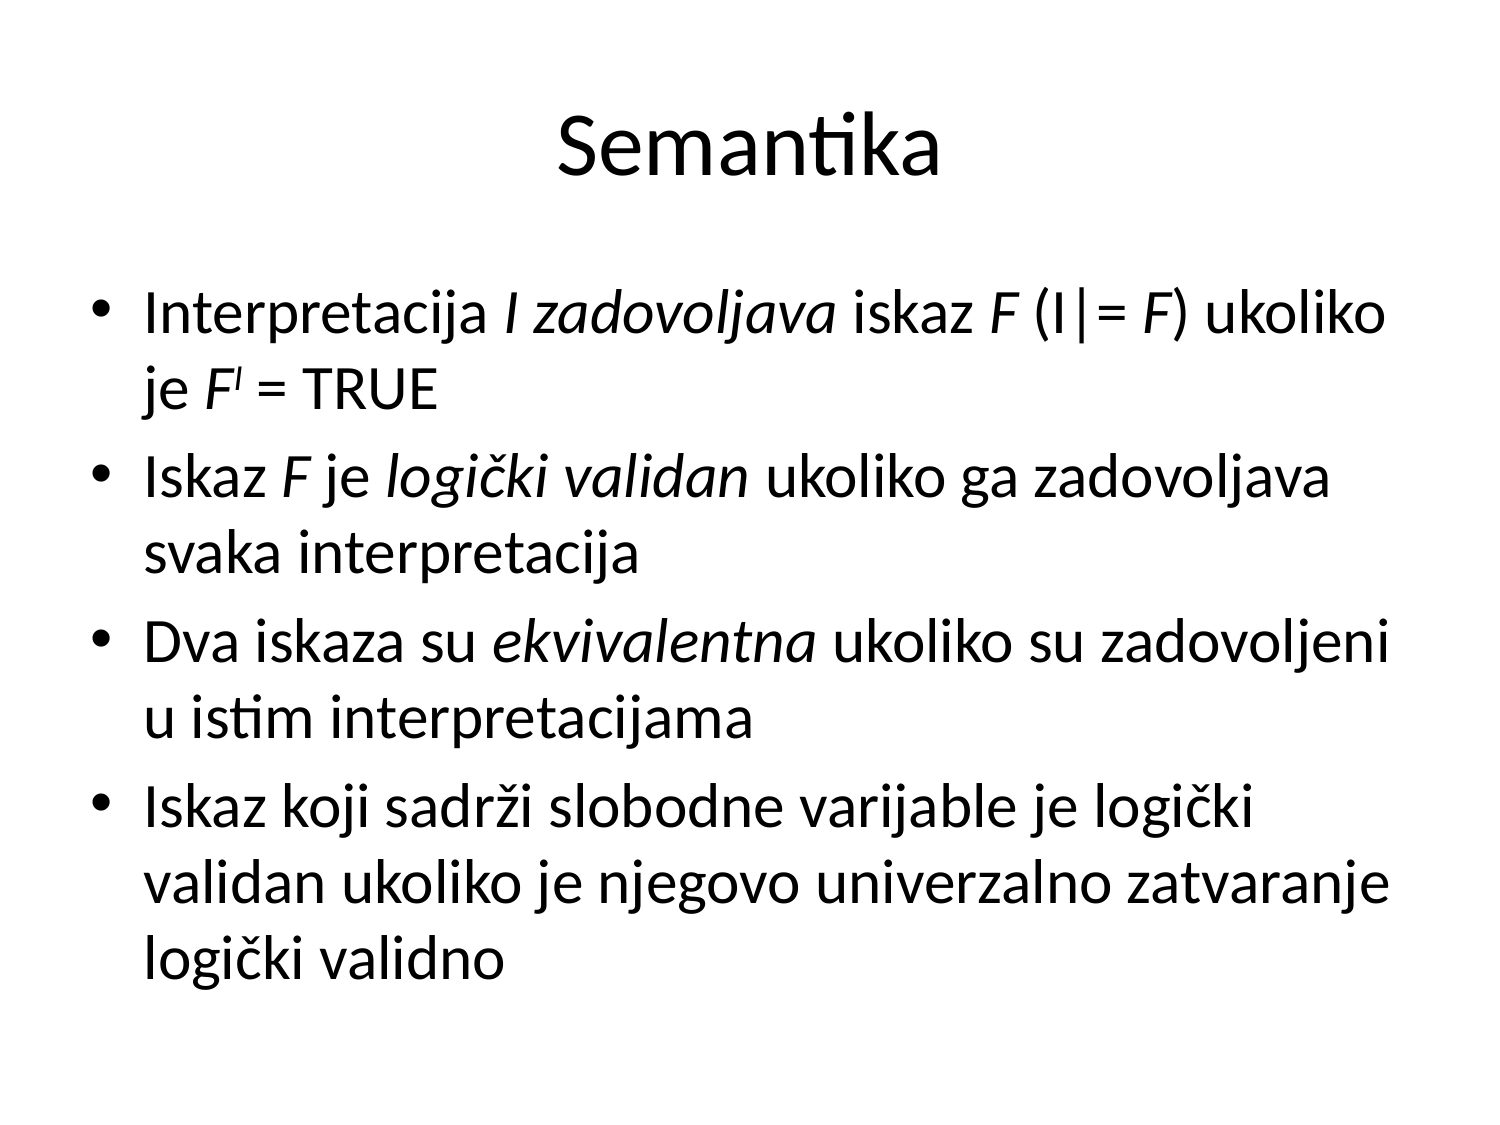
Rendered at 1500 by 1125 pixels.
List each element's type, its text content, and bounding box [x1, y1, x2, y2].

title Semantika [75, 45, 1425, 233]
list Interpretacija I zadovoljava iskaz F (I|= F) ukoliko je FI = TRUE Iskaz F je logički validan ukoliko ga zadovoljava svaka interpretacija Dva iskaza su ekvivalentna ukoliko su zadovoljeni u istim interpretacijama Iskaz koji sadrži slobodne varijable je logički validan ukoliko je njegovo univerzalno zatvaranje logički validno [75, 262, 1425, 1005]
